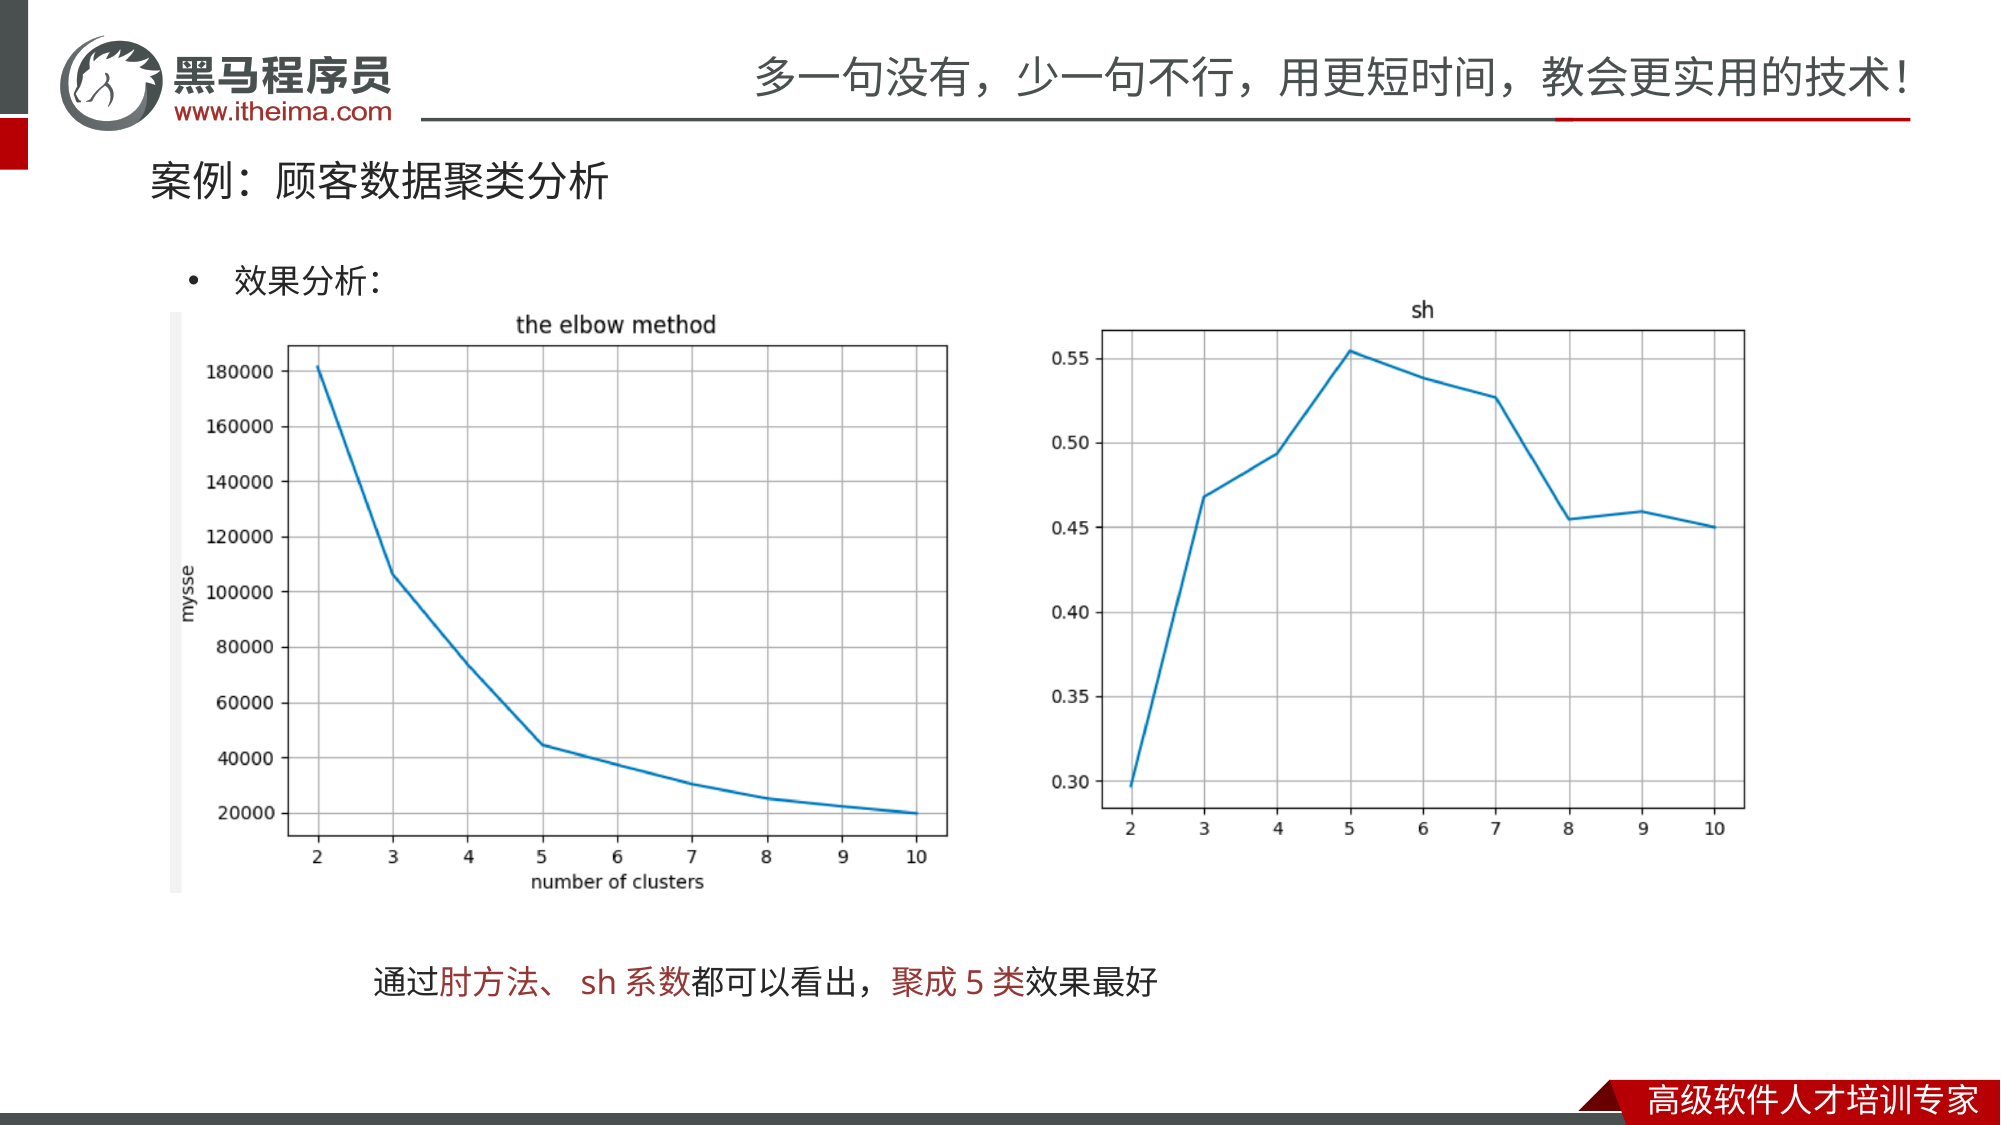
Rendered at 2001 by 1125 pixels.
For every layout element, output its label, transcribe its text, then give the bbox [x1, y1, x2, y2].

picture [170, 312, 963, 893]
picture [1048, 296, 1755, 845]
title 案例：顾客数据聚类分析 [116, 137, 1755, 223]
text_box 通过肘方法、sh系数都可以看出，聚成5类效果最好 [358, 934, 1513, 999]
text_box 效果分析： [173, 232, 740, 297]
picture [14, 0, 453, 179]
